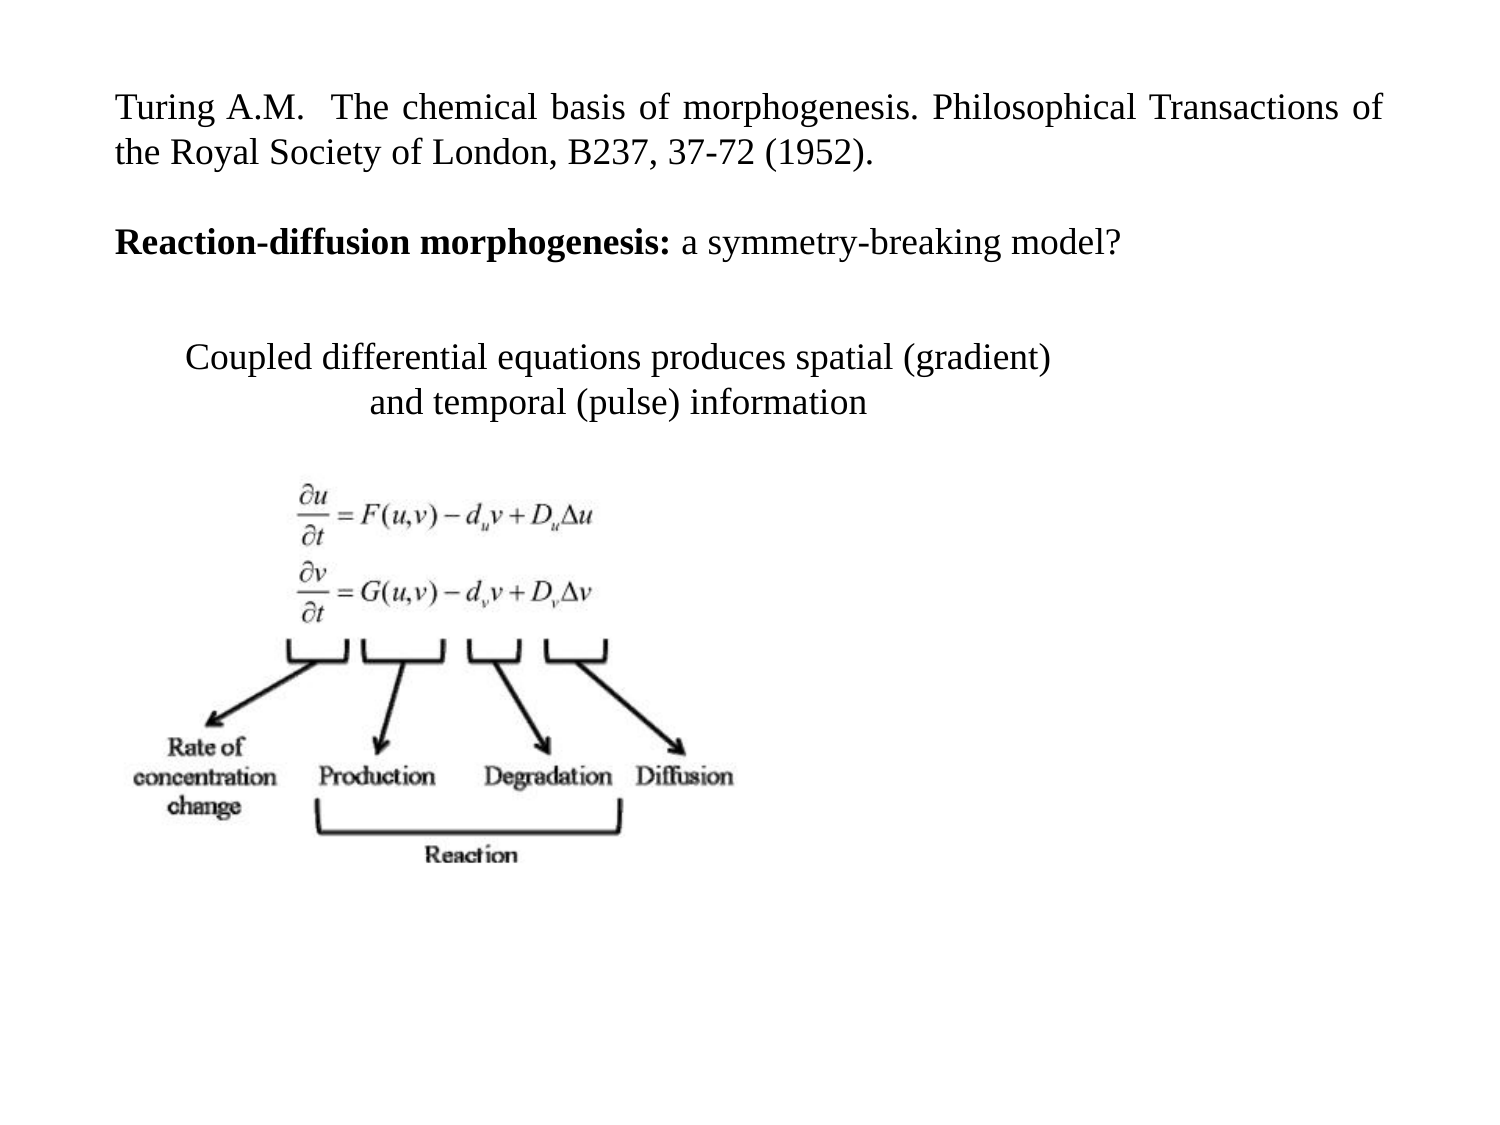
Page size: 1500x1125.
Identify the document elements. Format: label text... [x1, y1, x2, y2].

picture [112, 462, 752, 874]
text_box Turing A.M. The chemical basis of morphogenesis. Philosophical Transactions of the Royal Society of London, B237, 37-72 (1952). Reaction-diffusion morphogenesis: a symmetry-breaking model? [99, 74, 1400, 270]
text_box Coupled differential equations produces spatial (gradient) and temporal (pulse) information [150, 324, 1088, 430]
